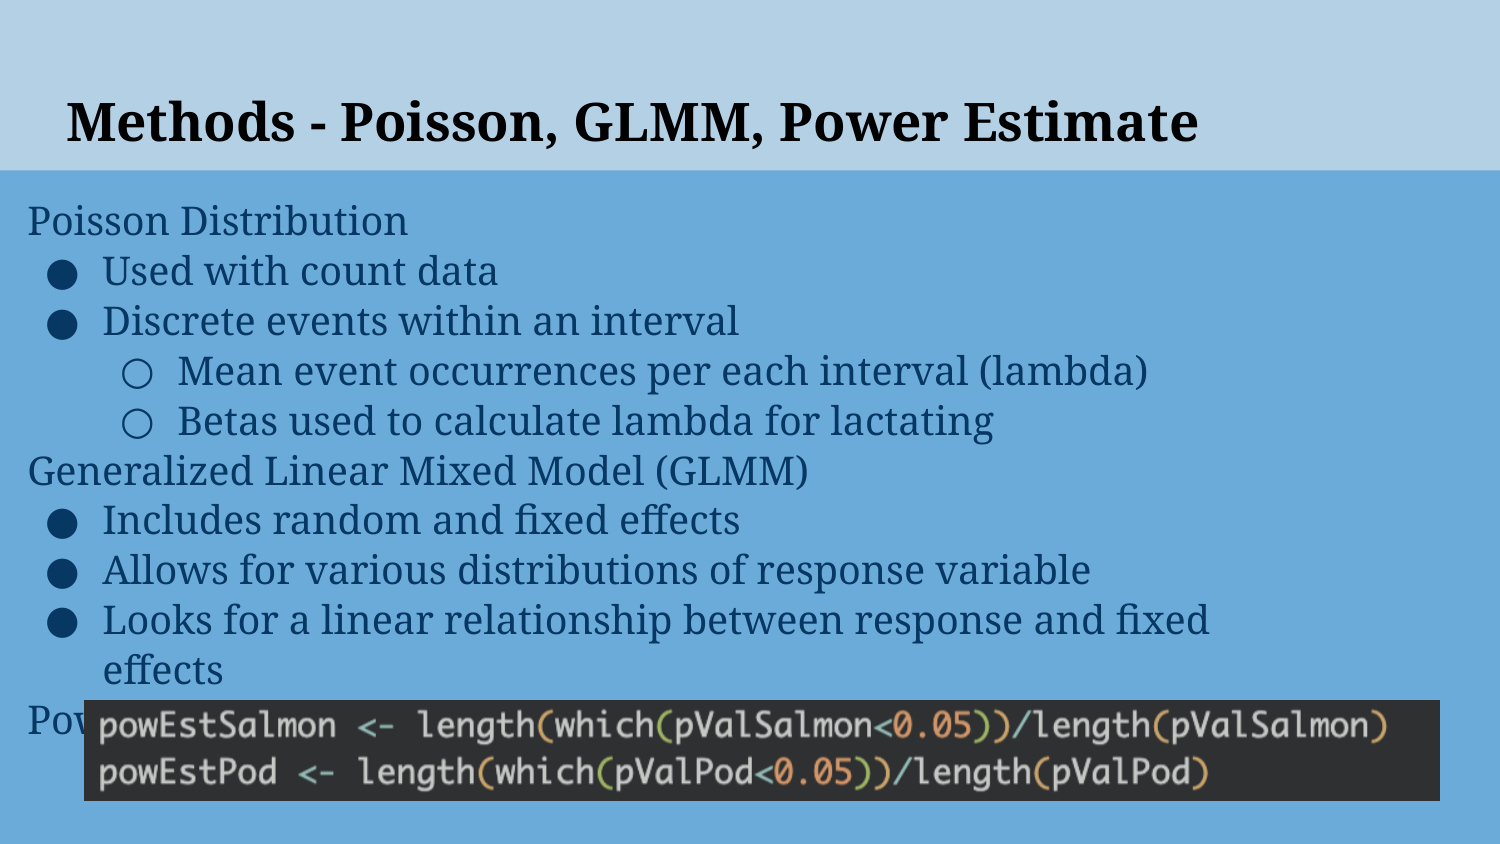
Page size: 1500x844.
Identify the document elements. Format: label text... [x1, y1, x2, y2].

title Methods - Poisson, GLMM, Power Estimate [51, 72, 1449, 167]
list Poisson Distribution Used with count data Discrete events within an interval Mean event occurrences per each interval (lambda) Betas used to calculate lambda for lactating Generalized Linear Mixed Model (GLMM) Includes random and fixed effects Allows for various distributions of response variable Looks for a linear relationship between response and fixed effects Power Estimate [12, 178, 1288, 740]
picture [84, 699, 1441, 801]
text_box [0, 0, 1500, 171]
